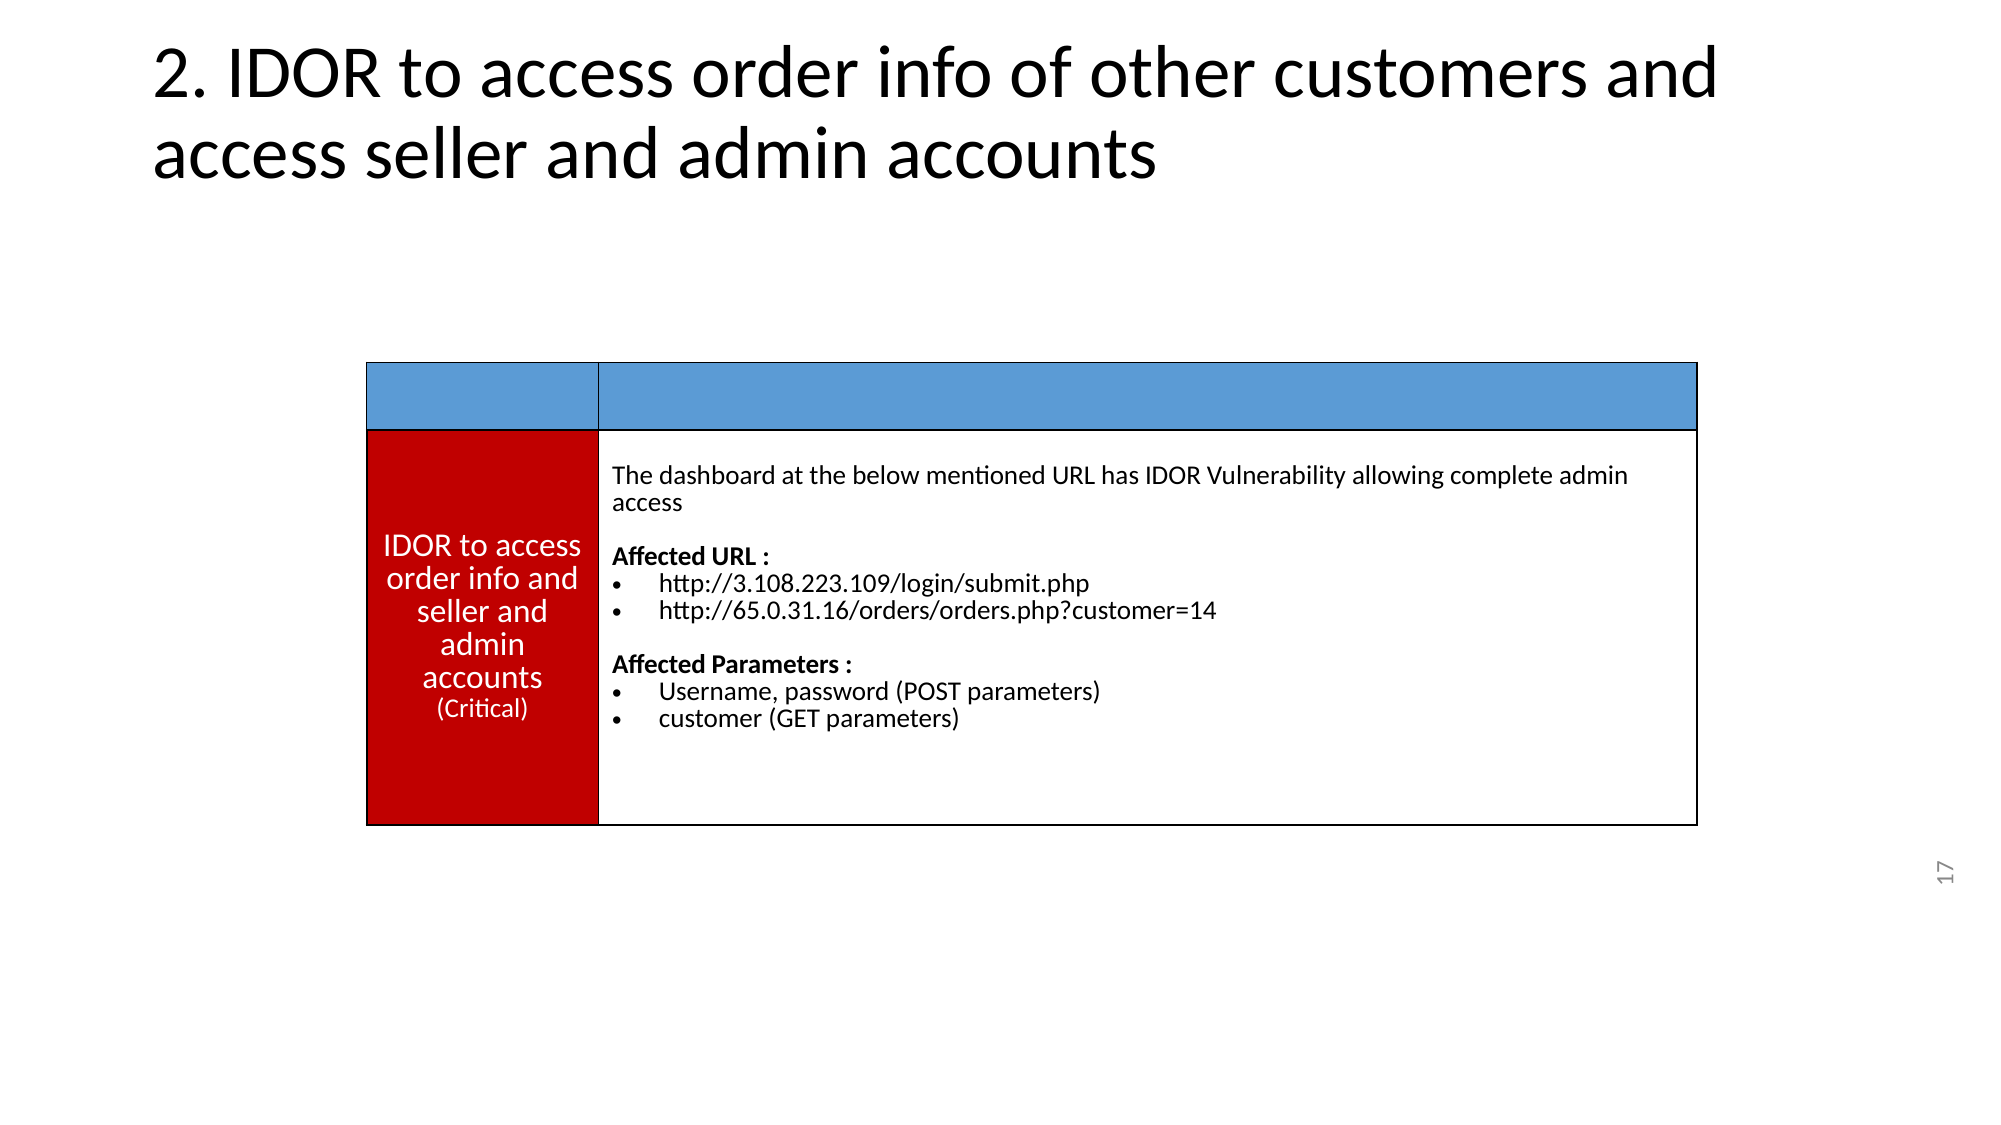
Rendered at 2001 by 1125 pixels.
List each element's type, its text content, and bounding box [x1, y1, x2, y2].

table_cell The dashboard at the below mentioned URL has IDOR Vulnerability allowing complete admin access Affected URL : http://3.108.223.109/login/submit.php http://65.0.31.16/orders/orders.php?customer=14 Affected Parameters : Username, password (POST parameters) customer (GET parameters) [599, 431, 1696, 824]
title 2. IDOR to access order info of other customers and access seller and admin accounts [137, 59, 1863, 278]
table_cell IDOR to access order info and seller and admin accounts (Critical) [368, 431, 598, 824]
slide_number 17 [1906, 846, 1981, 1062]
table_header [367, 363, 598, 429]
table_header [599, 363, 1696, 429]
